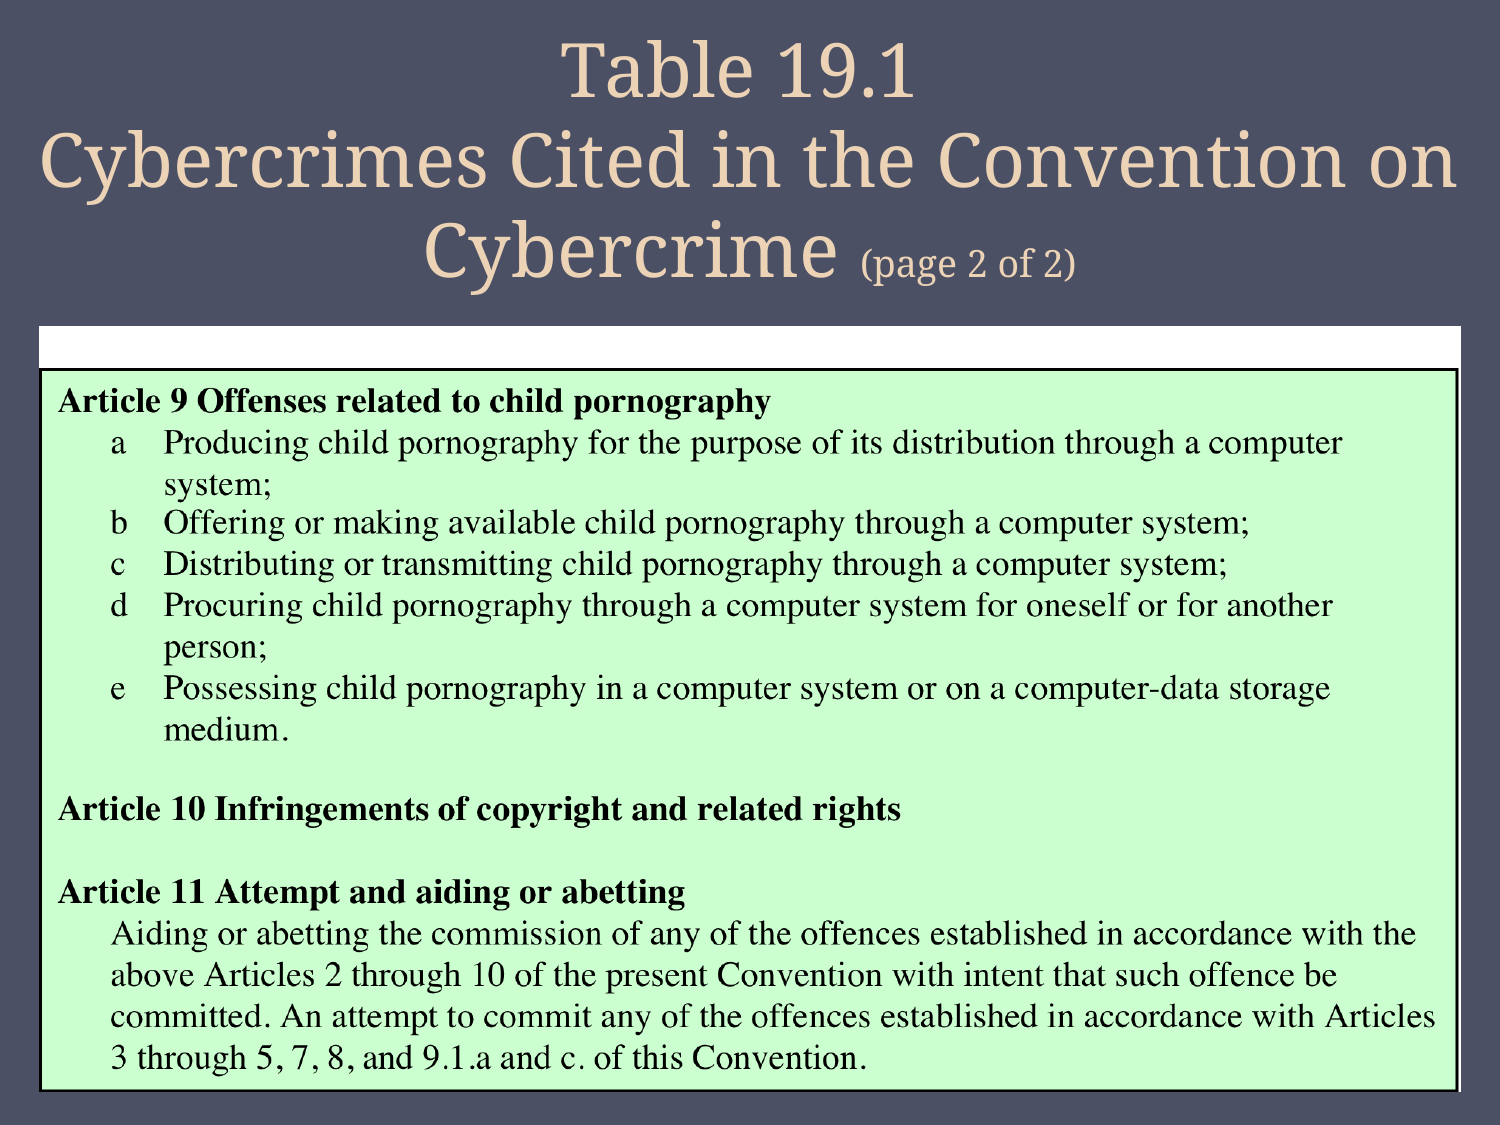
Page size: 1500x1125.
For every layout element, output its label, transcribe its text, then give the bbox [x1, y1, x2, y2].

title Table 19.1 Cybercrimes Cited in the Convention on Cybercrime (page 2 of 2) [0, 0, 1500, 300]
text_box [39, 325, 1461, 1092]
